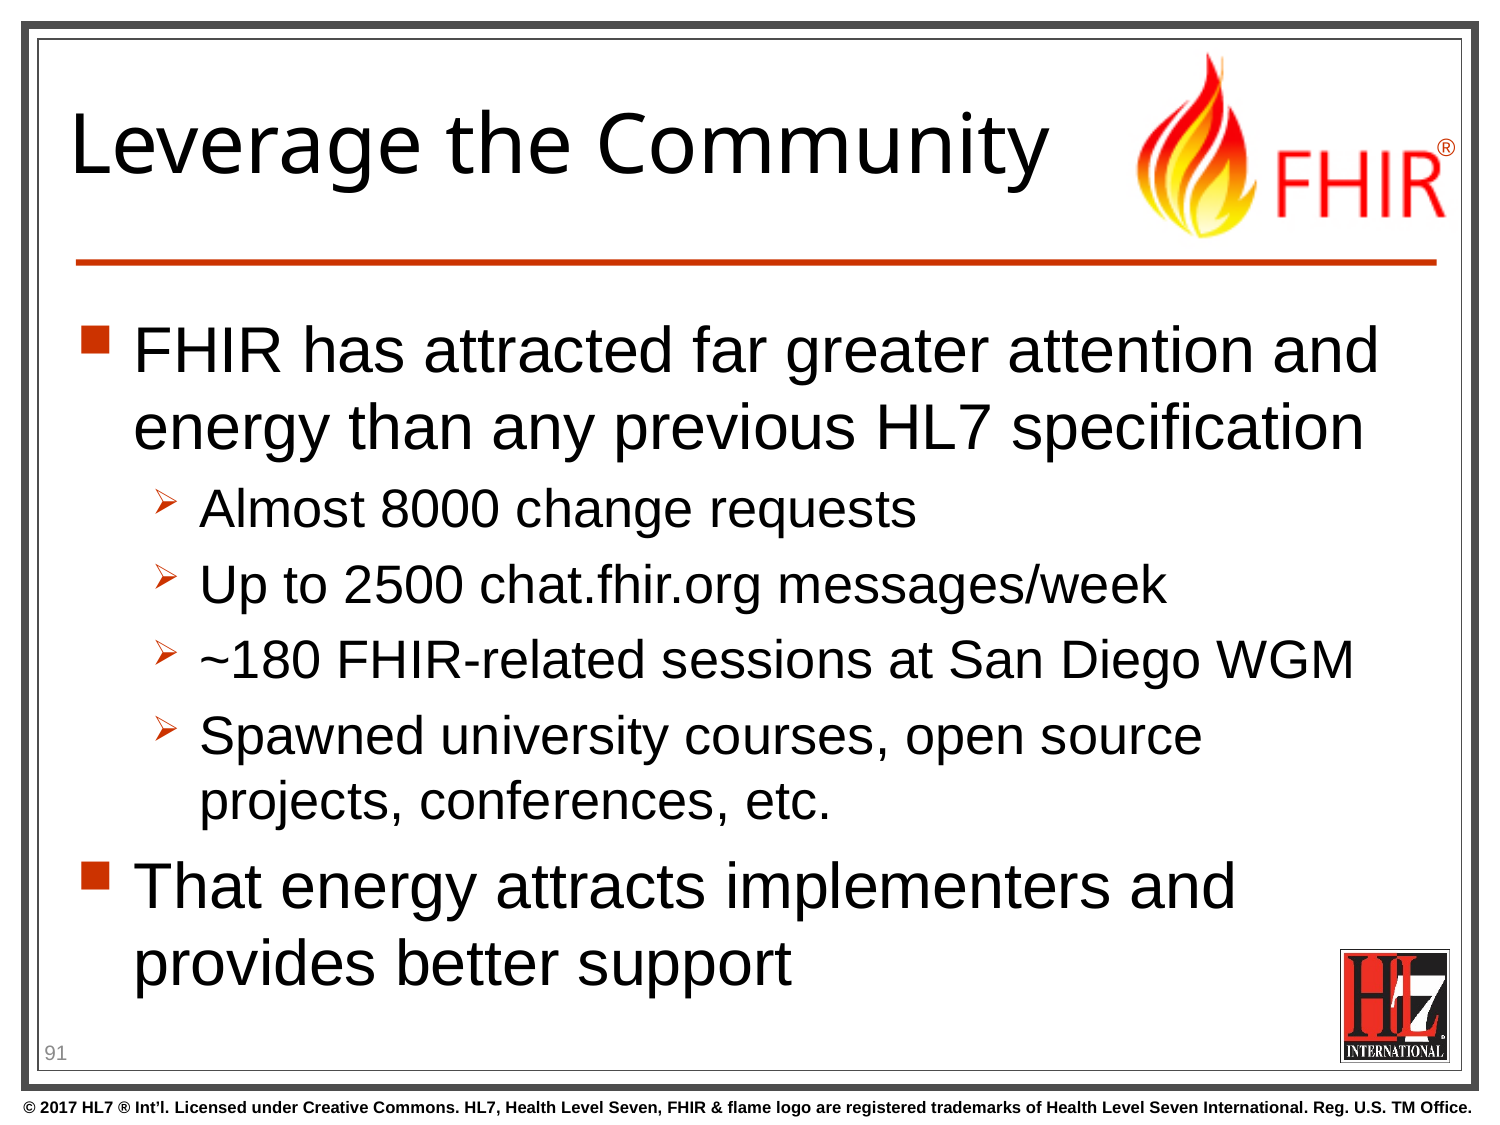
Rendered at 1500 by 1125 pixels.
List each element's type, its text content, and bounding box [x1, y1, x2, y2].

list FHIR has attracted far greater attention and energy than any previous HL7 specification Almost 8000 change requests Up to 2500 chat.fhir.org messages/week ~180 FHIR-related sessions at San Diego WGM Spawned university courses, open source projects, conferences, etc. That energy attracts implementers and provides better support [62, 299, 1438, 1059]
picture [1340, 949, 1450, 1063]
slide_number 91 [29, 1034, 148, 1071]
title Leverage the Community [53, 54, 1128, 244]
picture [1124, 42, 1458, 249]
